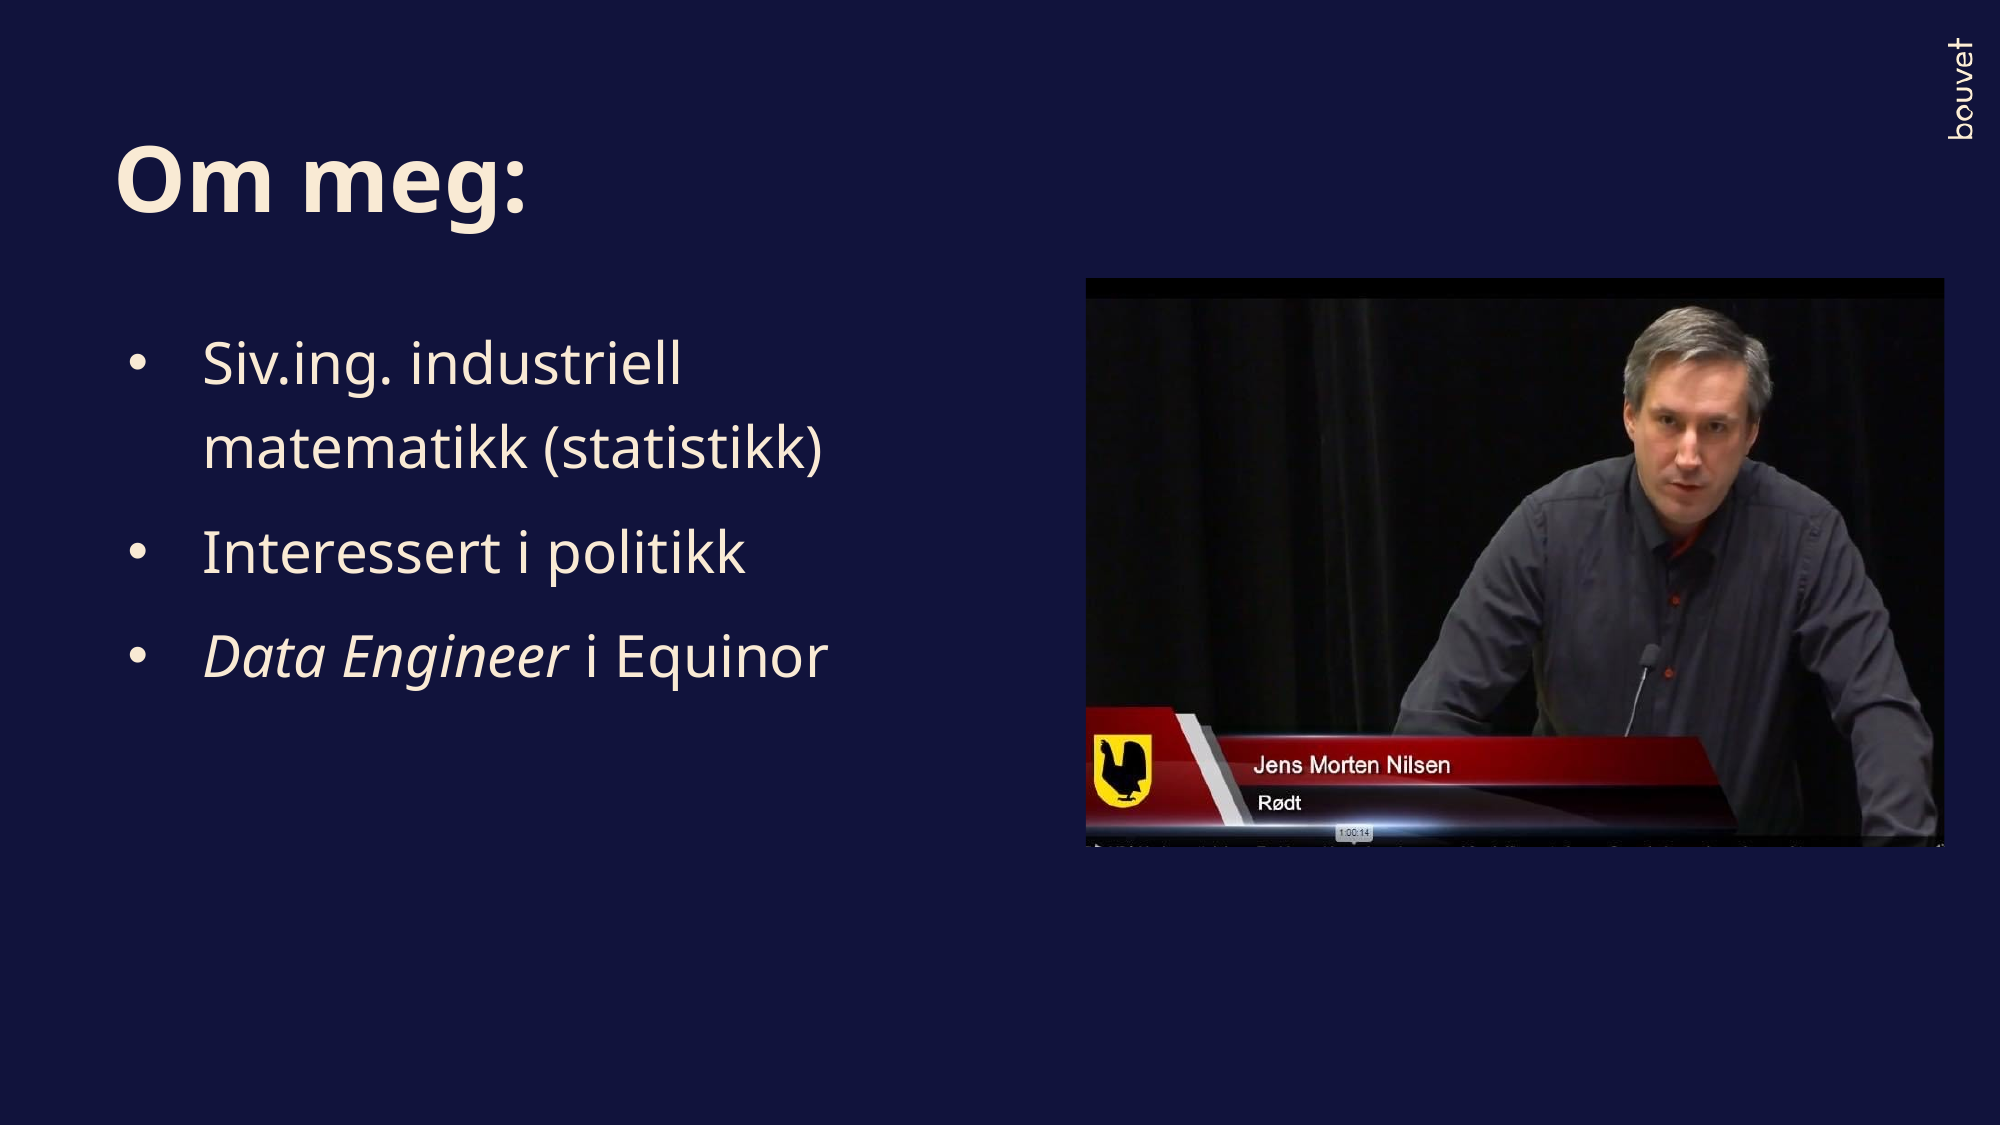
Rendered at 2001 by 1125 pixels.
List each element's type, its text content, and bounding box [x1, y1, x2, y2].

picture [1948, 38, 1973, 139]
picture [1085, 278, 1945, 847]
list Siv.ing. industriell matematikk (statistikk) Interessert i politikk Data Engineer i Equinor [112, 305, 1030, 941]
title Om meg: [98, 117, 1856, 249]
